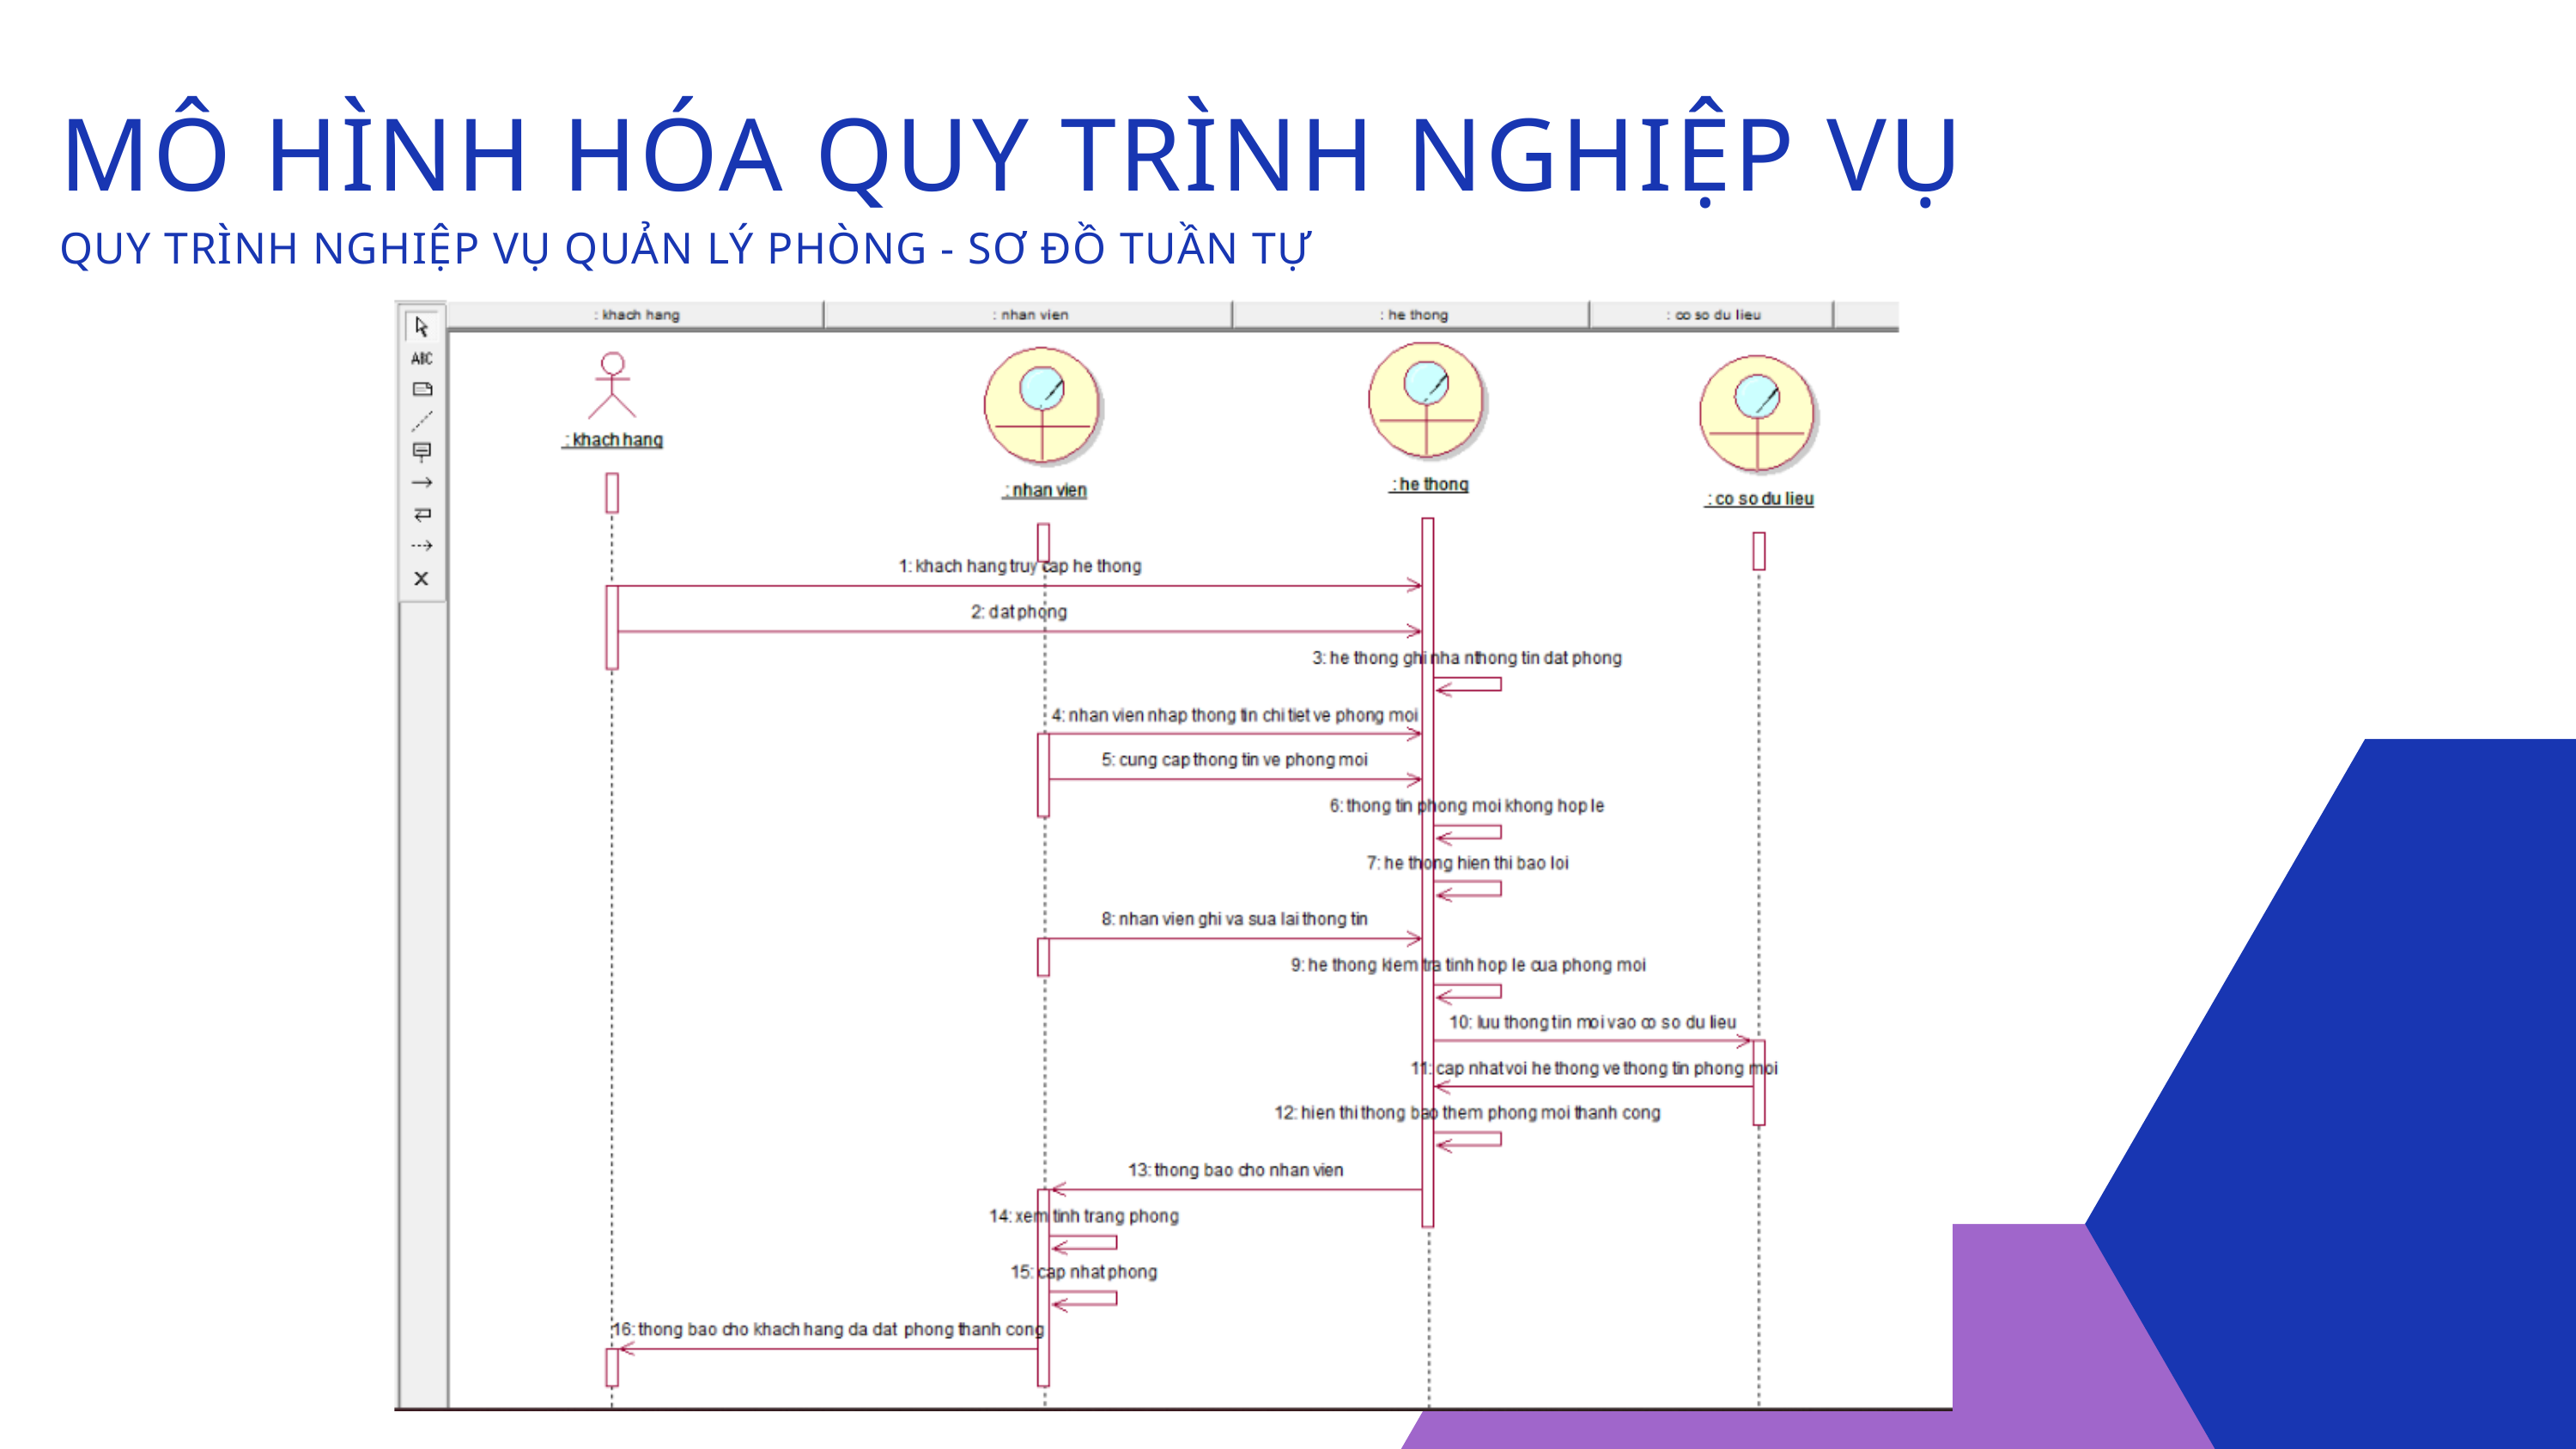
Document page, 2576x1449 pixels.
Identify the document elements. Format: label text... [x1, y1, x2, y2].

text_box [394, 289, 1953, 1411]
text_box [1250, 1223, 2080, 1449]
text_box MÔ HÌNH HÓA QUY TRÌNH NGHIỆP VỤ QUY TRÌNH NGHIỆP VỤ QUẢN LÝ PHÒNG - SƠ ĐỒ TUẦN TỰ [59, 66, 2359, 273]
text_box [2084, 738, 2576, 1449]
